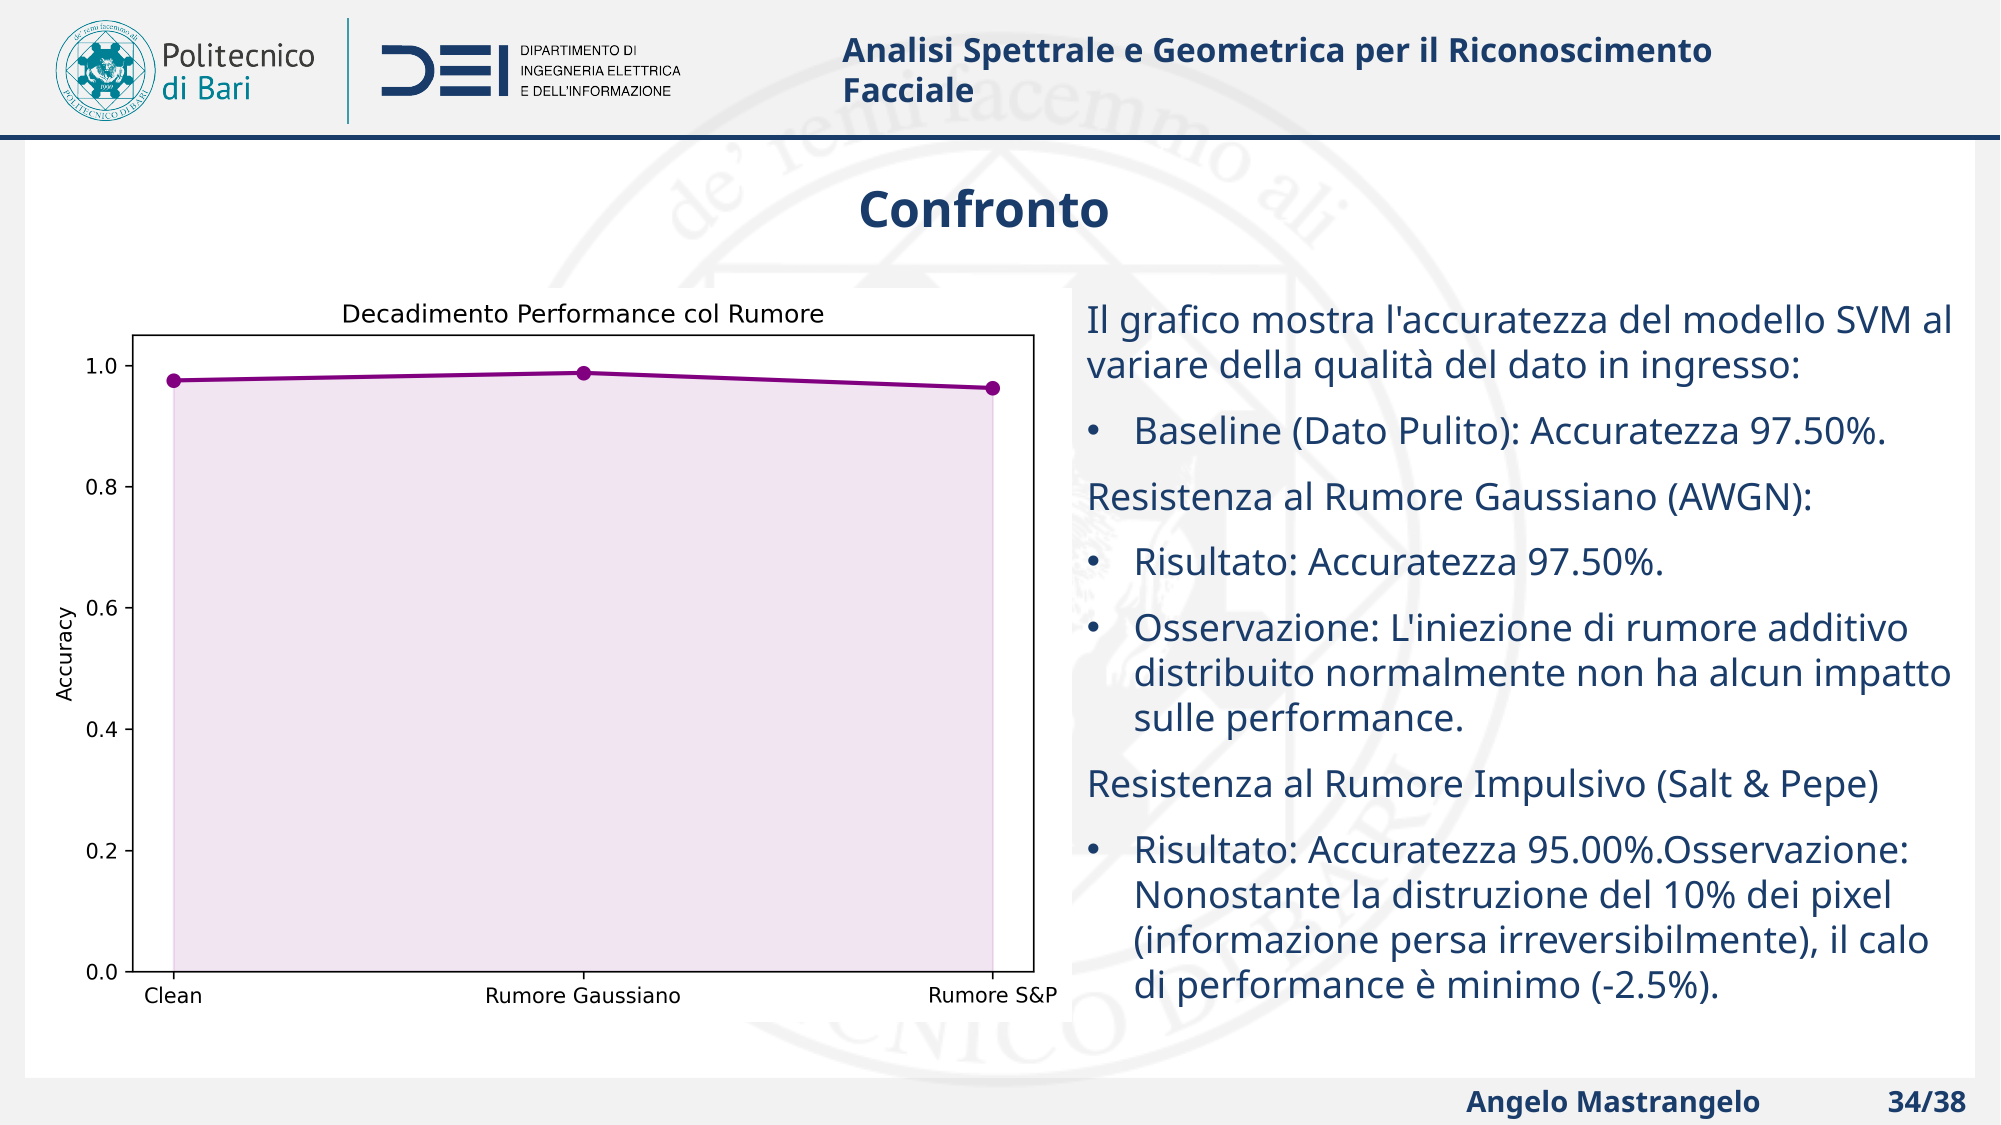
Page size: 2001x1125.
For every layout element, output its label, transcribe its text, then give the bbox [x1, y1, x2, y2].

picture [40, 287, 1073, 1022]
text_box Il grafico mostra l'accuratezza del modello SVM al variare della qualità del dato in ingresso: Baseline (Dato Pulito): Accuratezza 97.50%. Resistenza al Rumore Gaussiano (AWGN): Risultato: Accuratezza 97.50%. Osservazione: L'iniezione di rumore additivo distribuito normalmente non ha alcun impatto sulle performance. Resistenza al Rumore Impulsivo (Salt & Pepe) Risultato: Accuratezza 95.00%.Osservazione: Nonostante la distruzione del 10% dei pixel (informazione persa irreversibilmente), il calo di performance è minimo (-2.5%). [1071, 288, 1982, 1078]
text_box Analisi Spettrale e Geometrica per il Riconoscimento Facciale [827, 15, 1759, 123]
text_box 34/38 [1764, 1078, 1982, 1125]
text_box Confronto [843, 170, 1126, 246]
picture [48, 18, 688, 124]
text_box Angelo Mastrangelo [1196, 1078, 1764, 1125]
